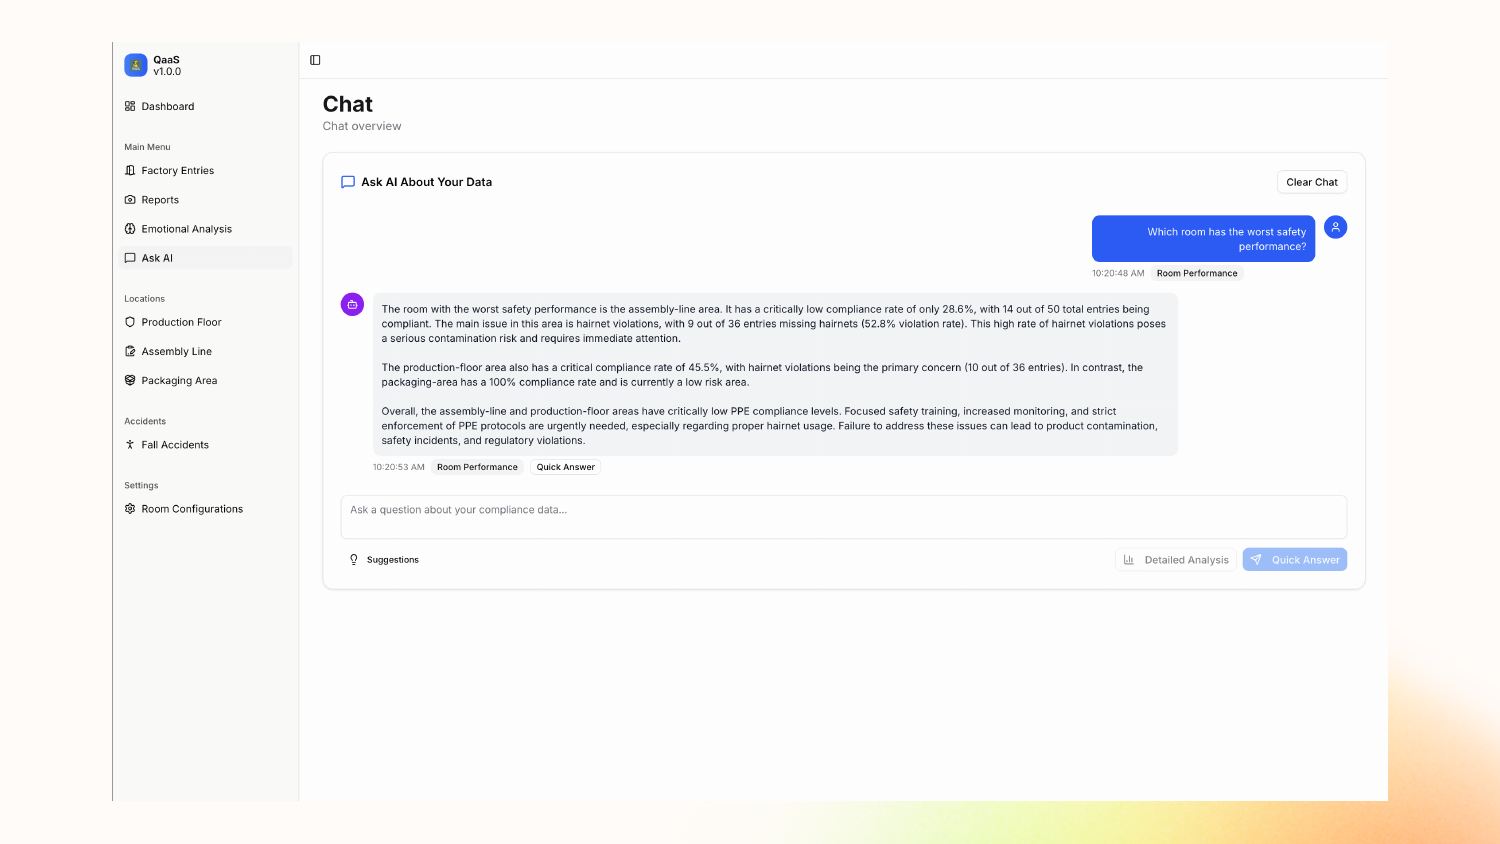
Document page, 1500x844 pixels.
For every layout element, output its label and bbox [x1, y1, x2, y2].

picture [112, 42, 1388, 802]
